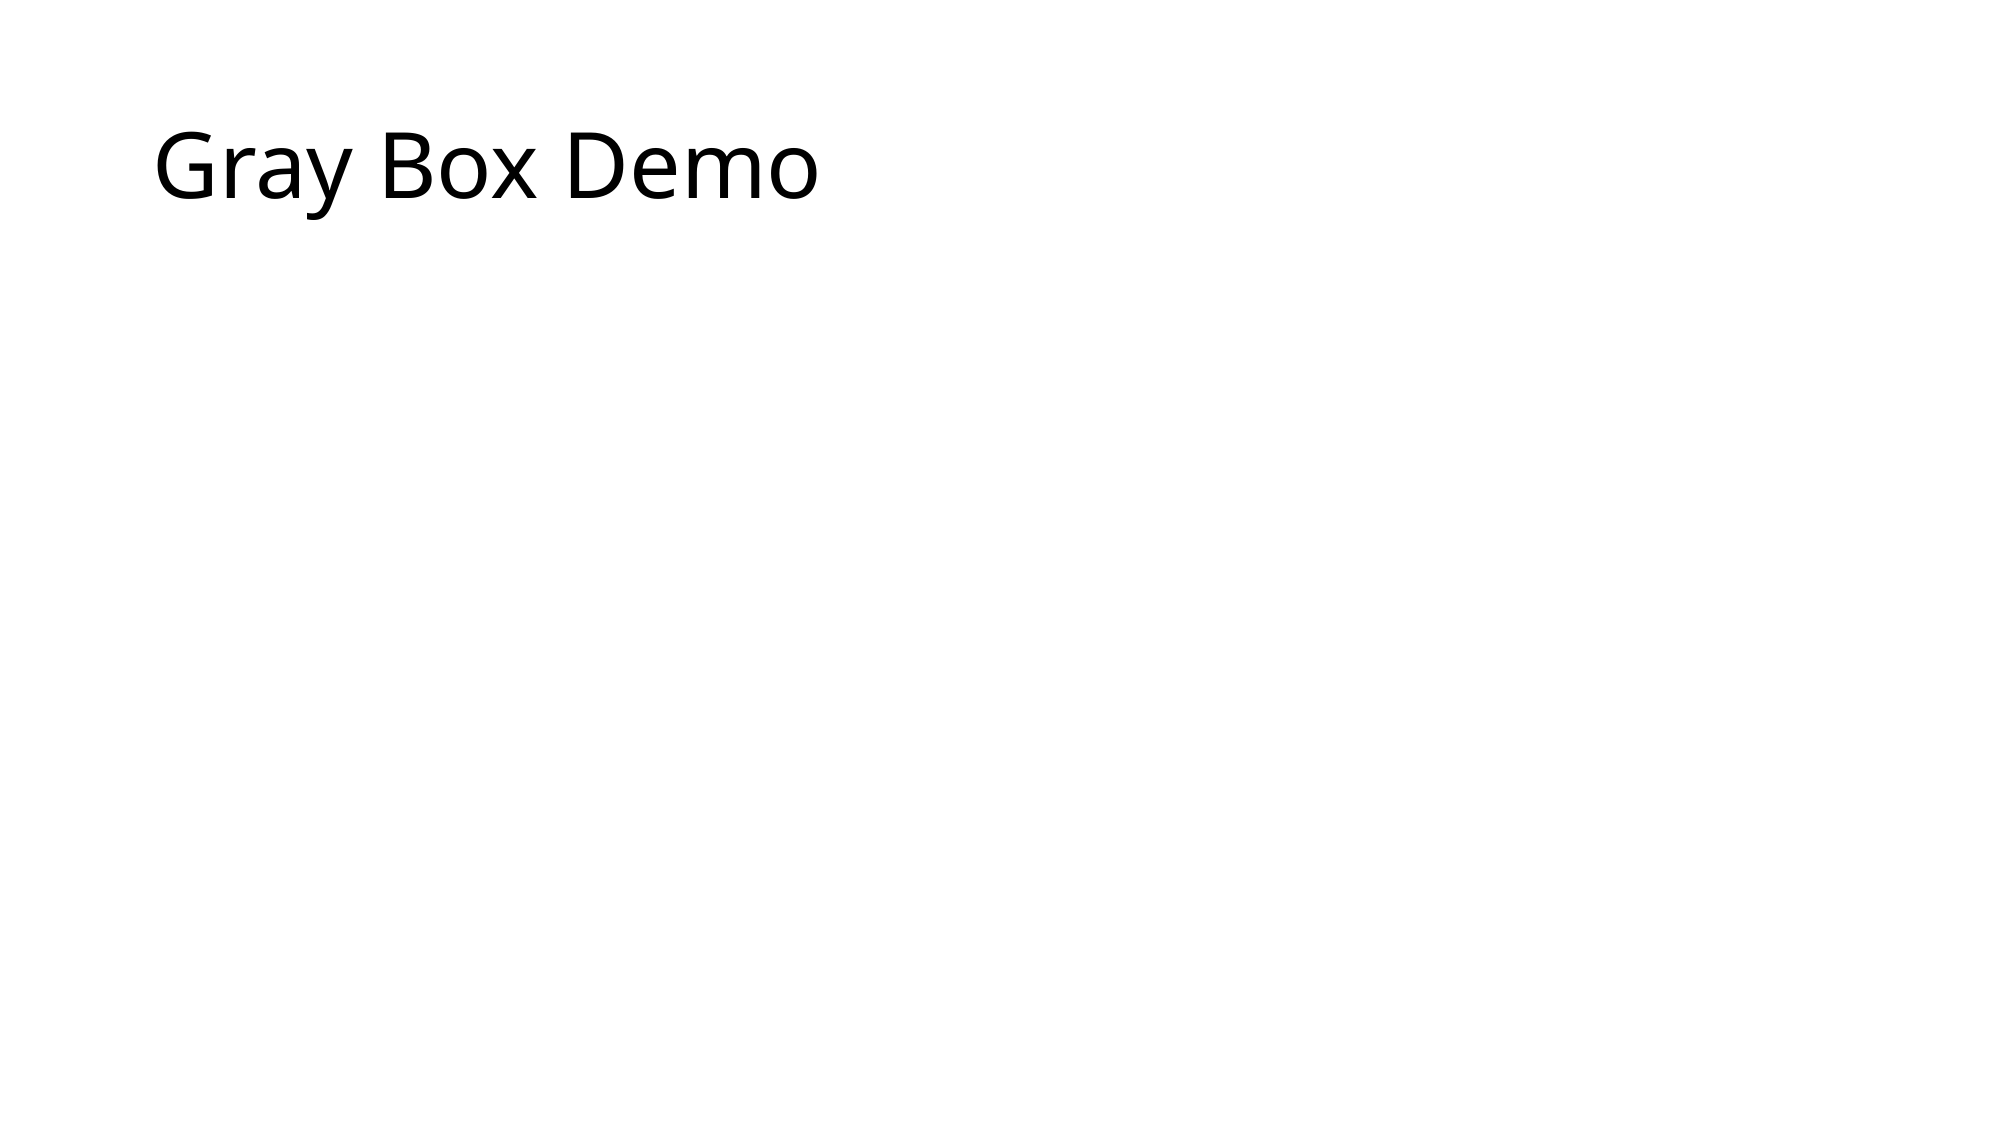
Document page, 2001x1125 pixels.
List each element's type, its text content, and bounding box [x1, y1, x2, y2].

title Gray Box Demo [137, 59, 1863, 278]
